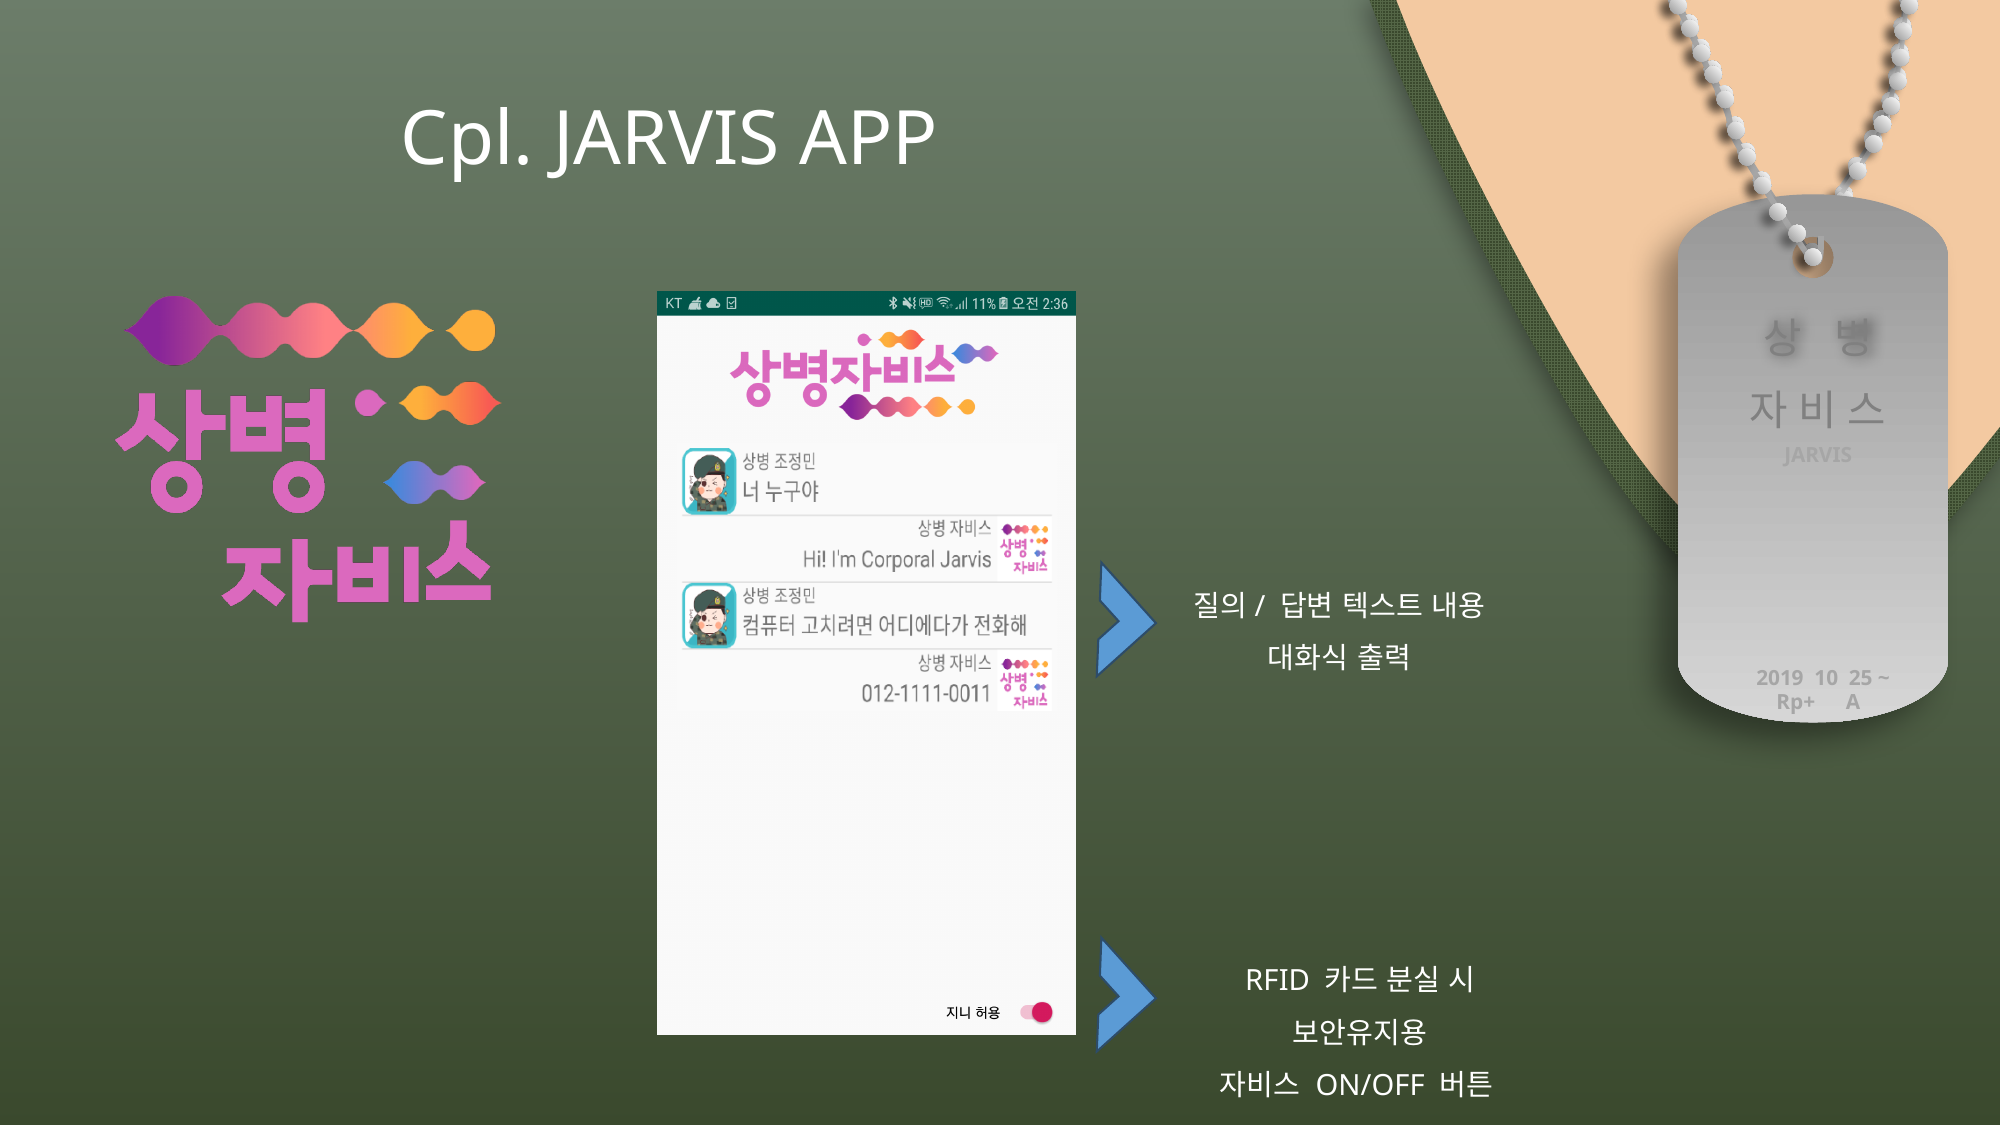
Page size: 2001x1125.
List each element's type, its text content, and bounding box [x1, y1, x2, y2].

text_box [1095, 559, 1158, 679]
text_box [1368, 0, 1669, 621]
text_box [1095, 935, 1158, 1054]
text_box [1948, 0, 2000, 621]
text_box RFID 카드 분실 시 보안유지용 자비스 ON/OFF 버튼 [1164, 936, 1557, 1109]
text_box Cpl. JARVIS APP [37, 37, 1303, 188]
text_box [657, 290, 1076, 1035]
picture [95, 237, 527, 669]
text_box 질의/ 답변 텍스트 내용 대화식 출력 [1165, 562, 1514, 683]
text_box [1669, 0, 1948, 723]
